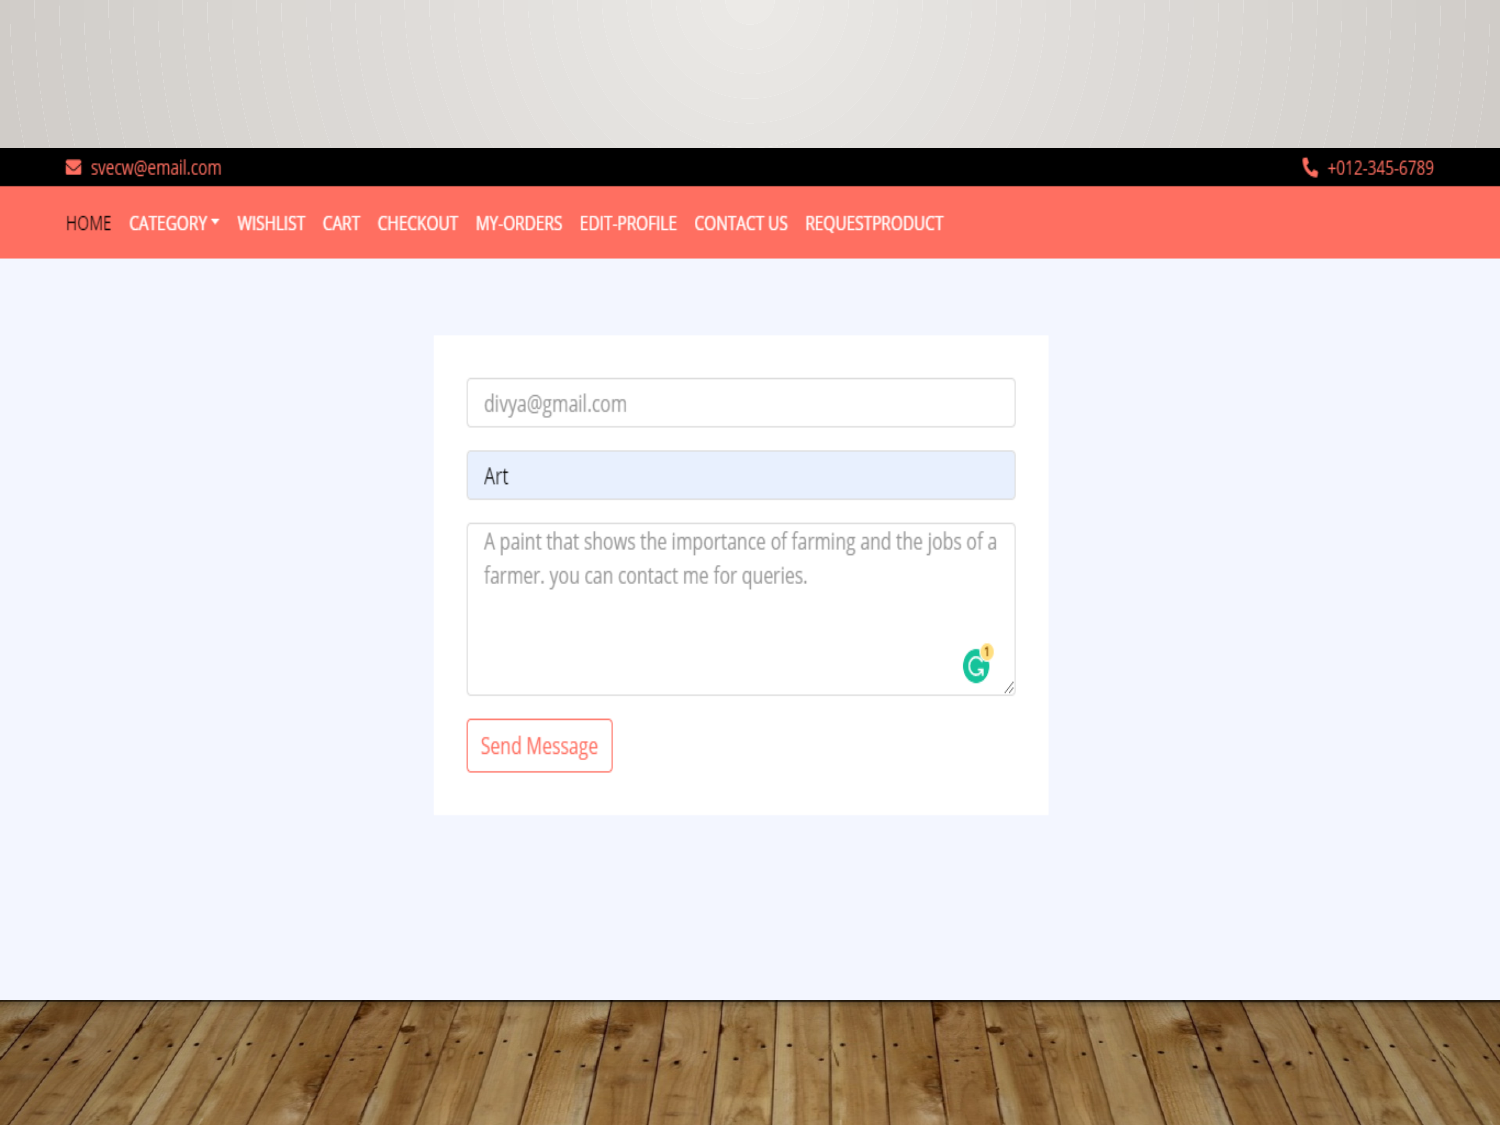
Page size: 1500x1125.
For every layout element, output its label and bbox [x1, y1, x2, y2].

picture [0, 148, 1500, 1125]
